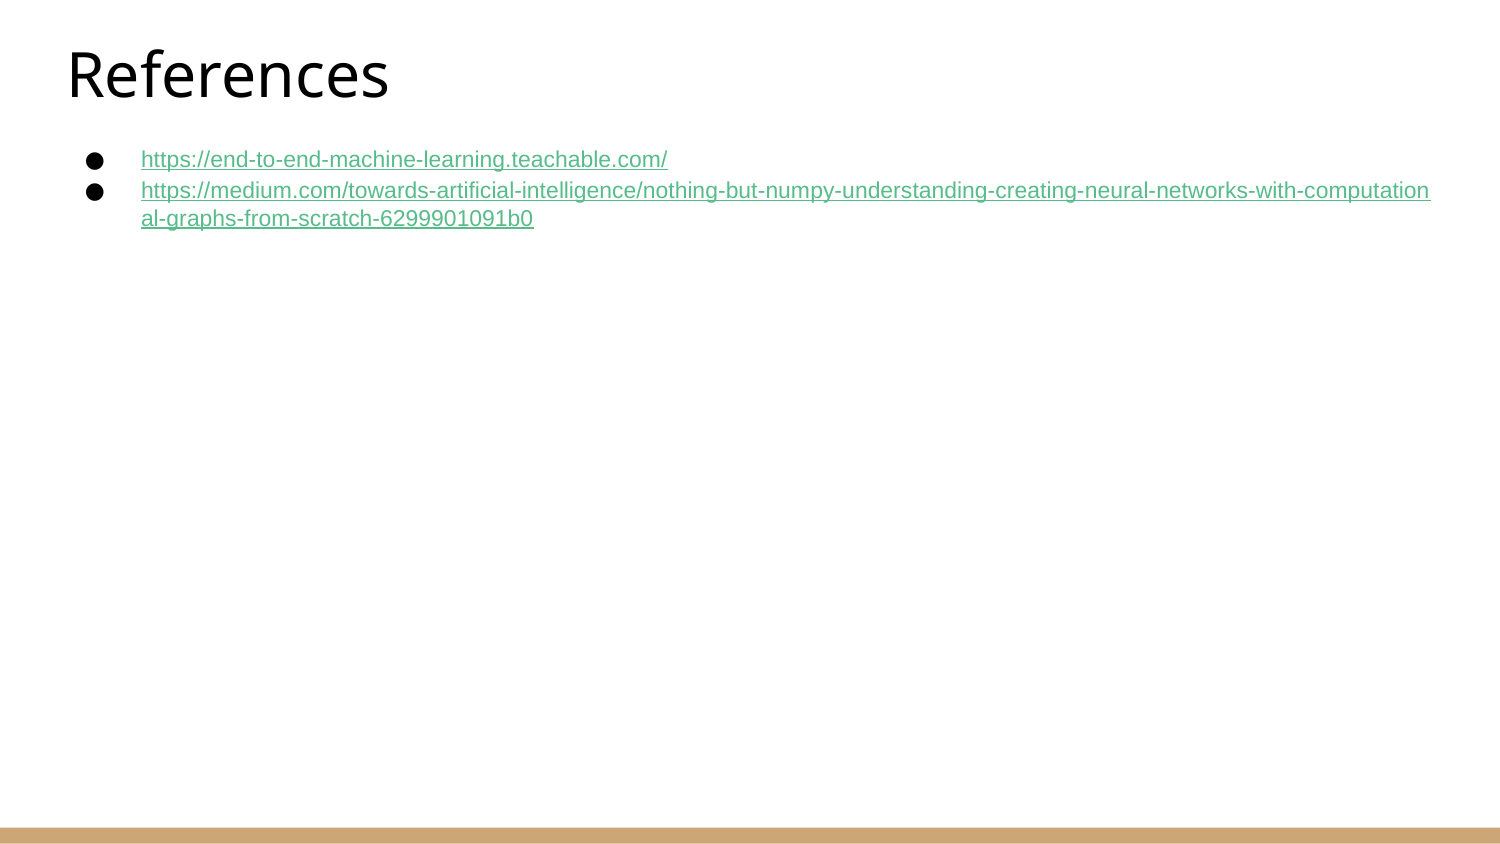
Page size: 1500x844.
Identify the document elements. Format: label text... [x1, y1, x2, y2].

list https://end-to-end-machine-learning.teachable.com/ https://medium.com/towards-artificial-intelligence/nothing-but-numpy-understanding-creating-neural-networks-with-computational-graphs-from-scratch-6299901091b0 [51, 125, 1449, 752]
title References [51, 51, 1449, 125]
